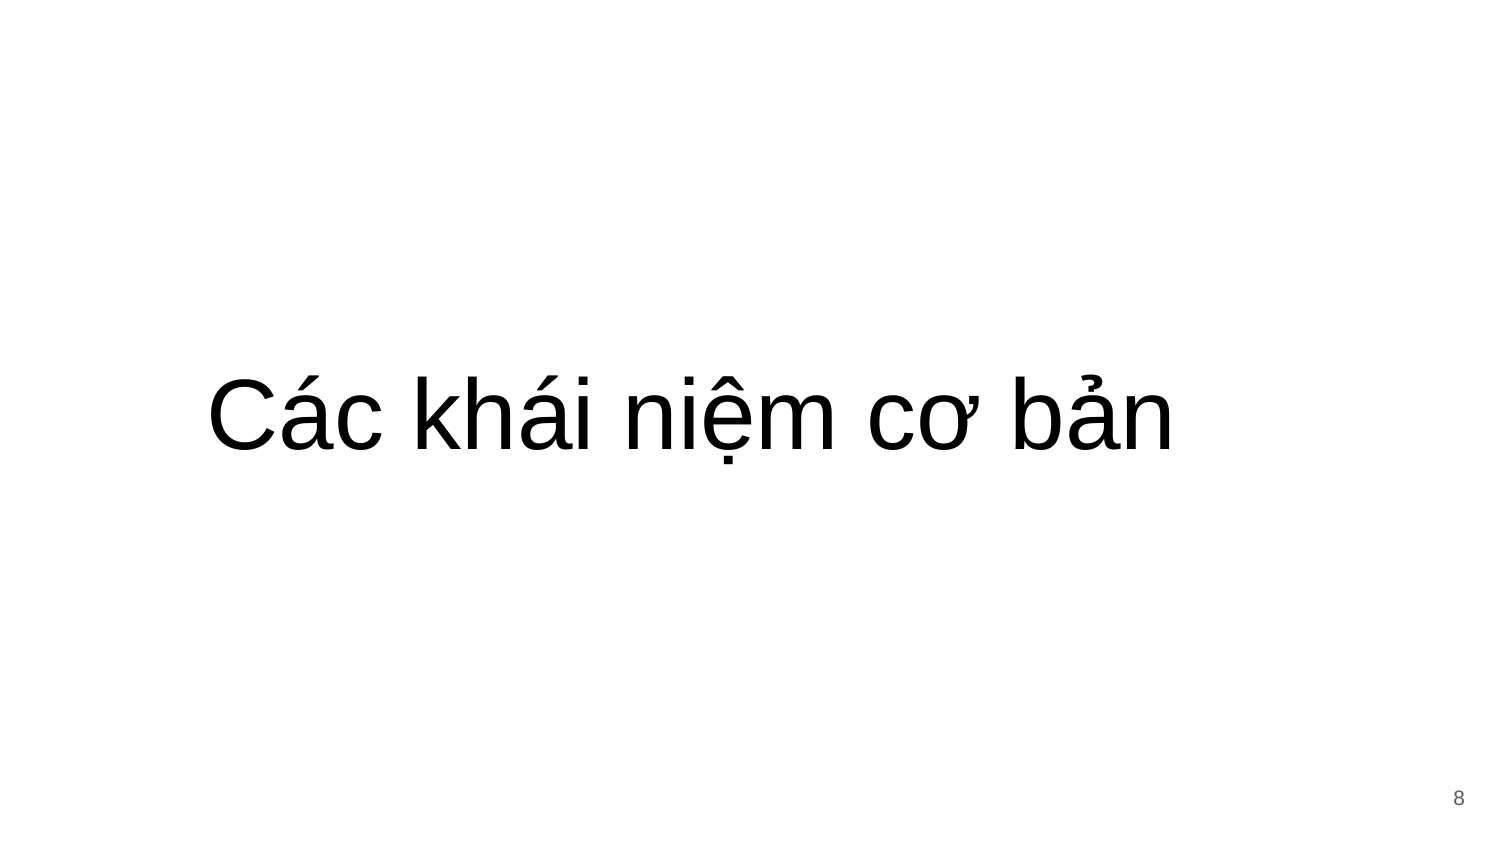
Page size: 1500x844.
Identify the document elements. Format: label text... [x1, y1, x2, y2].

title Các khái niệm cơ bản [80, 73, 1366, 745]
slide_number ‹#› [1389, 764, 1480, 830]
